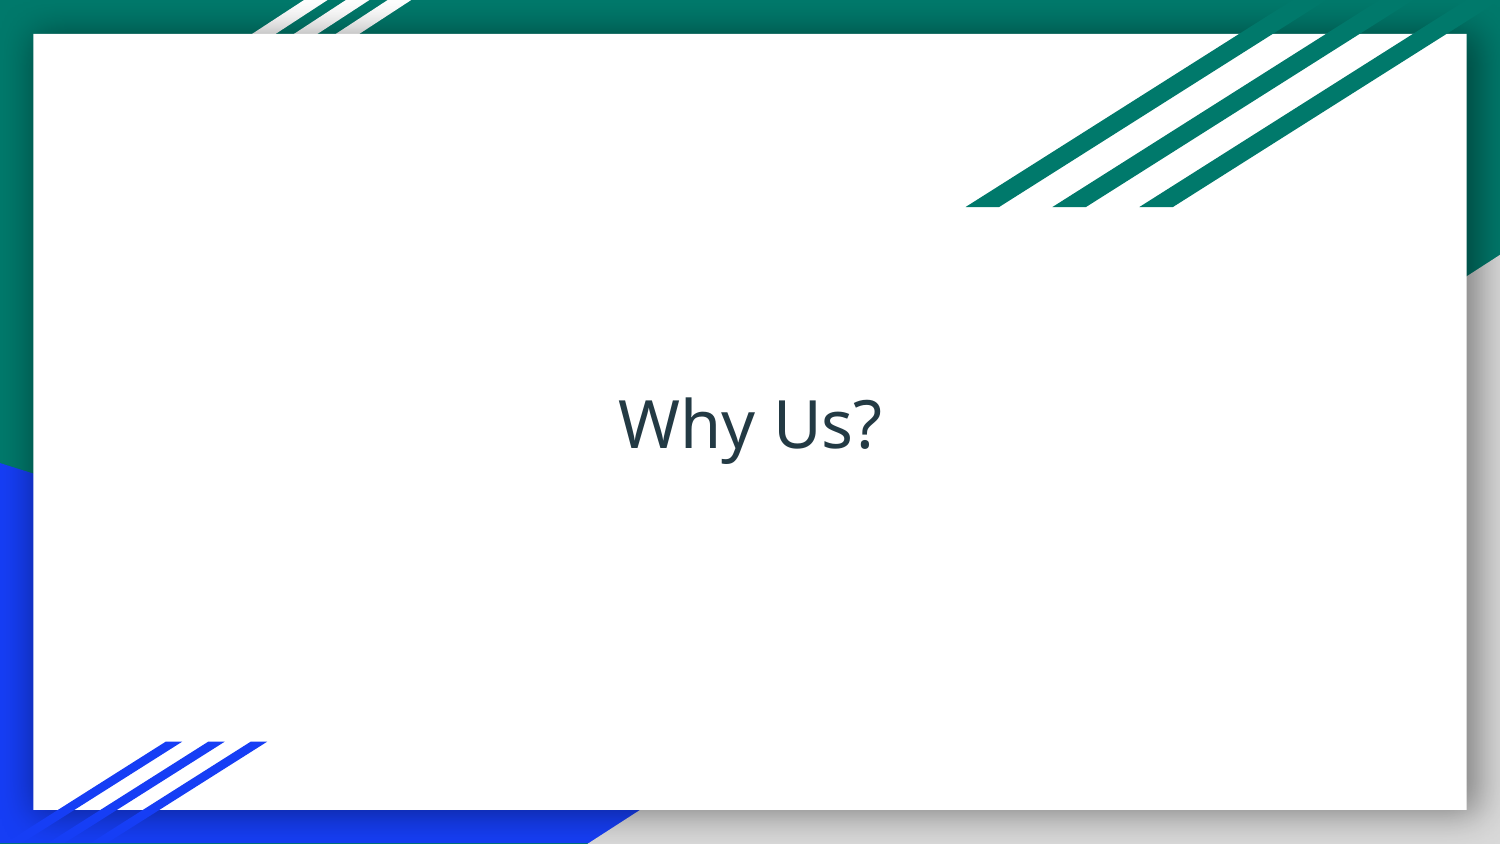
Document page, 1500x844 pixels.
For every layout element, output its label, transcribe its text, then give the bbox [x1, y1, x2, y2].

title Why Us? [228, 213, 1274, 630]
